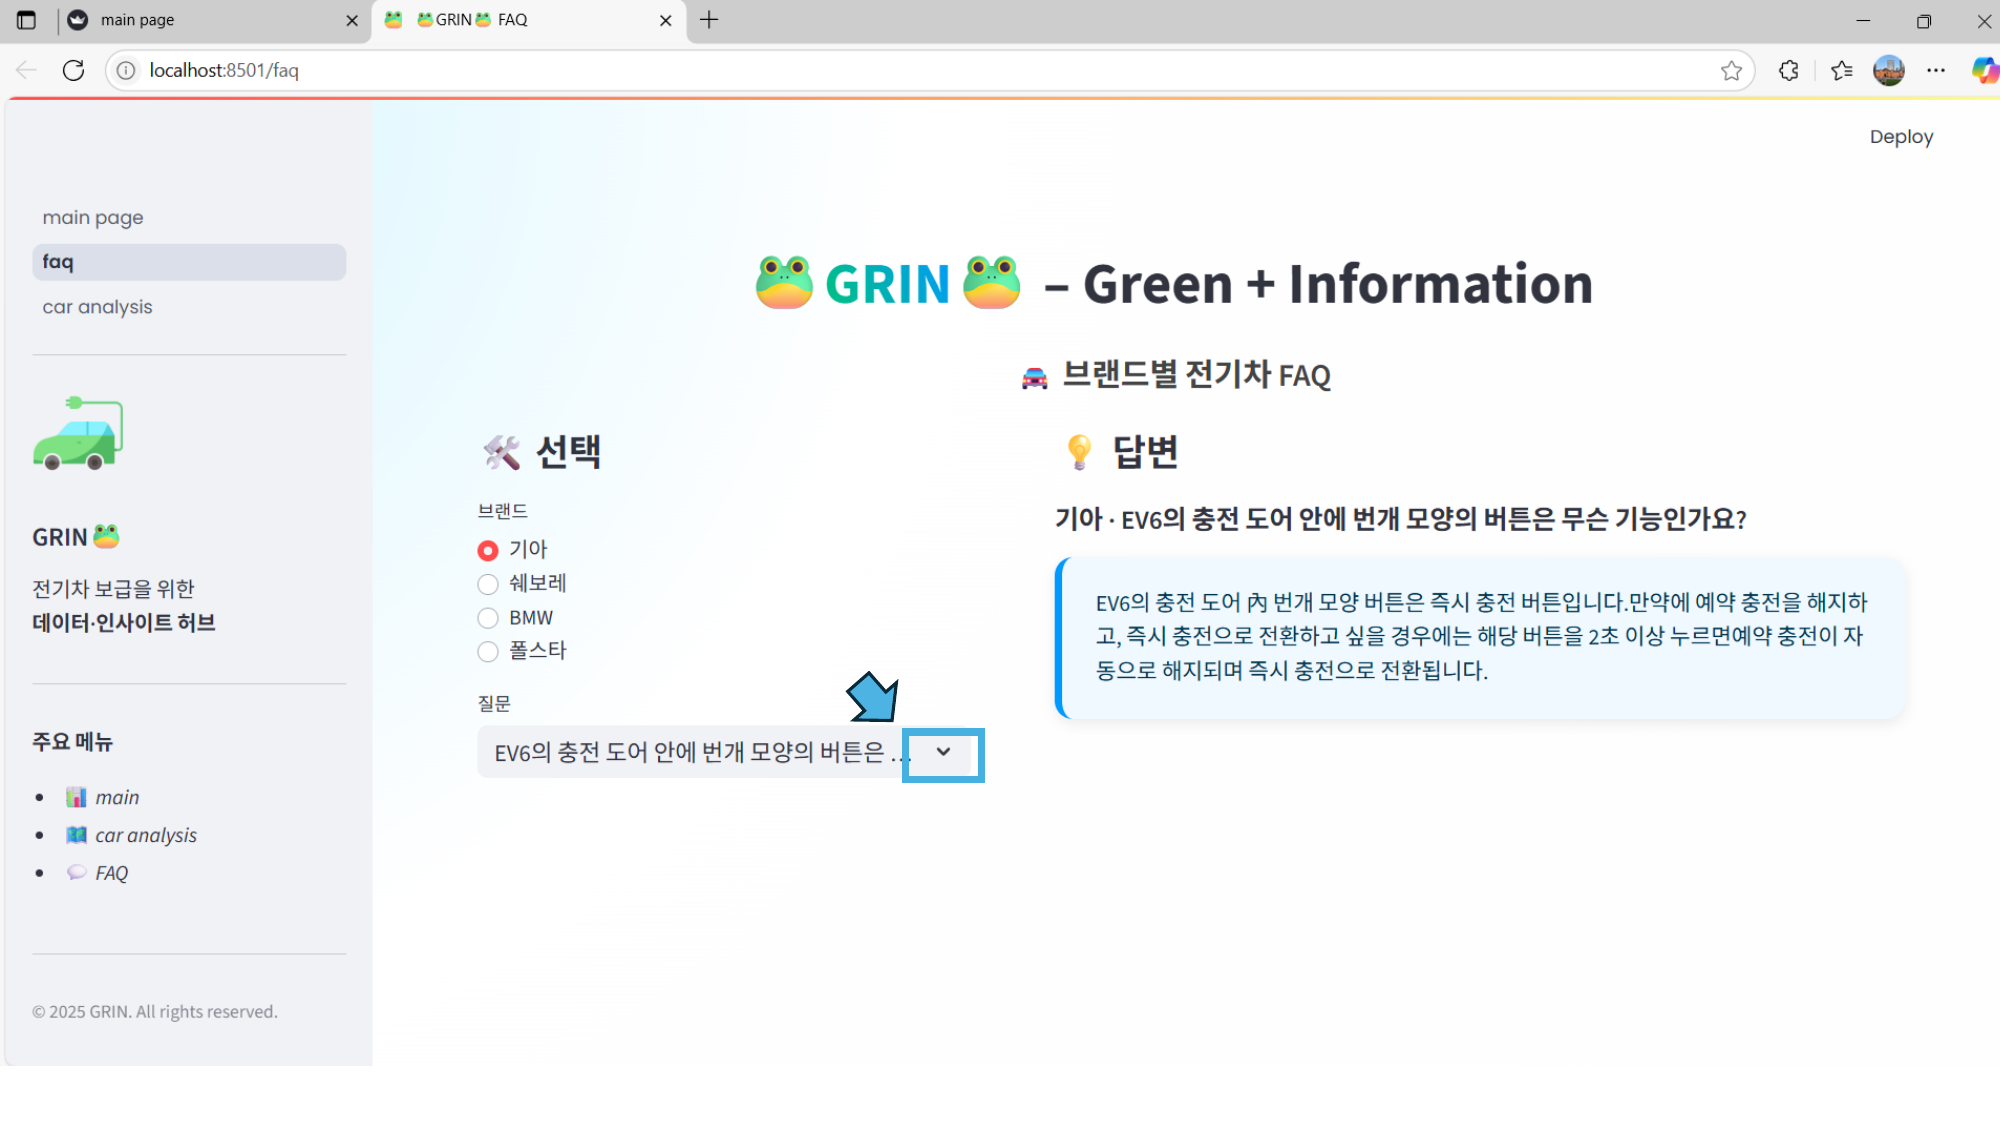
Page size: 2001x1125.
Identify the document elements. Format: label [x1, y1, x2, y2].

list [0, 0, 2000, 1066]
